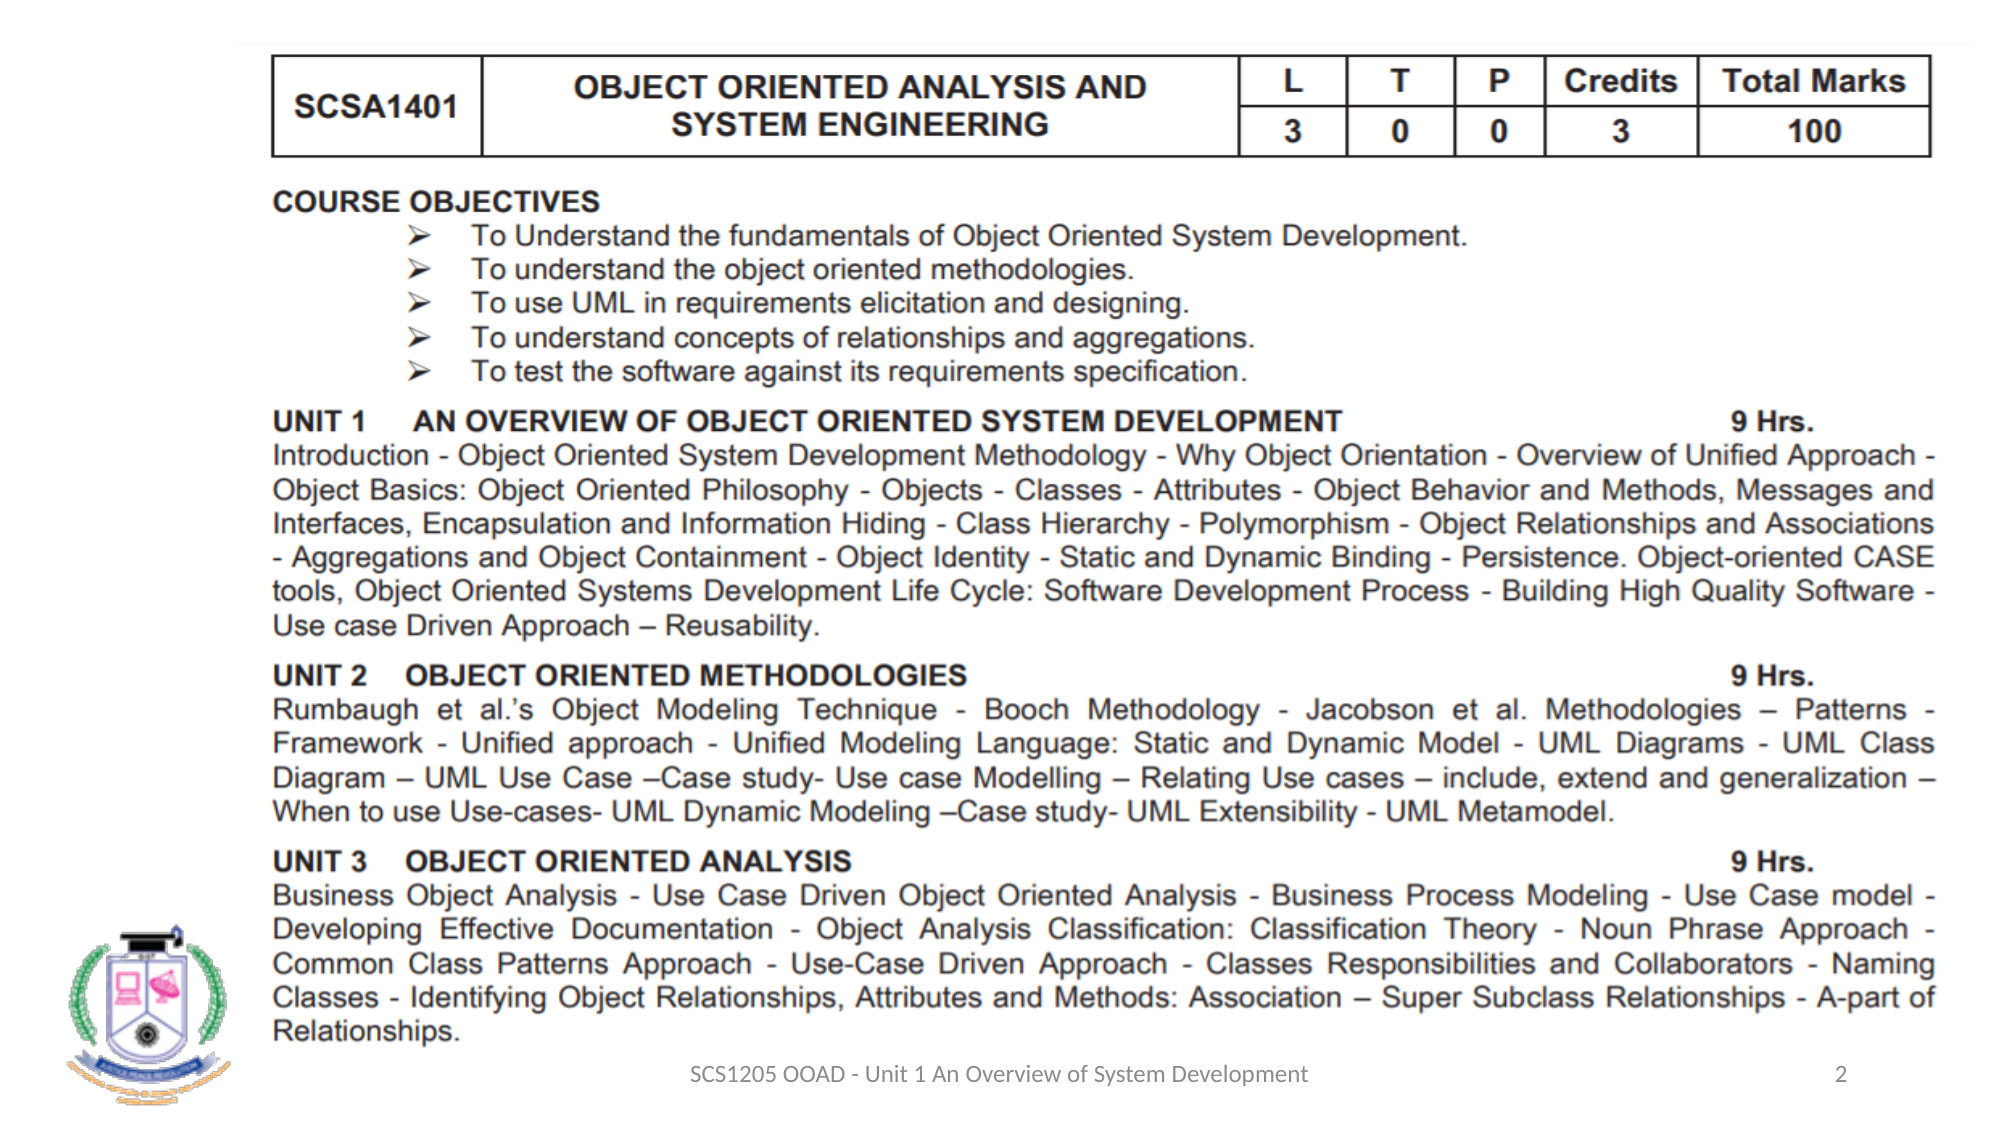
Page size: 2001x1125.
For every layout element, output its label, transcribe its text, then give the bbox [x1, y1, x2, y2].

picture [50, 43, 1972, 1123]
slide_number 2 [1412, 1057, 1863, 1103]
footer SCS1205 OOAD - Unit 1 An Overview of System Development [662, 1057, 1338, 1103]
